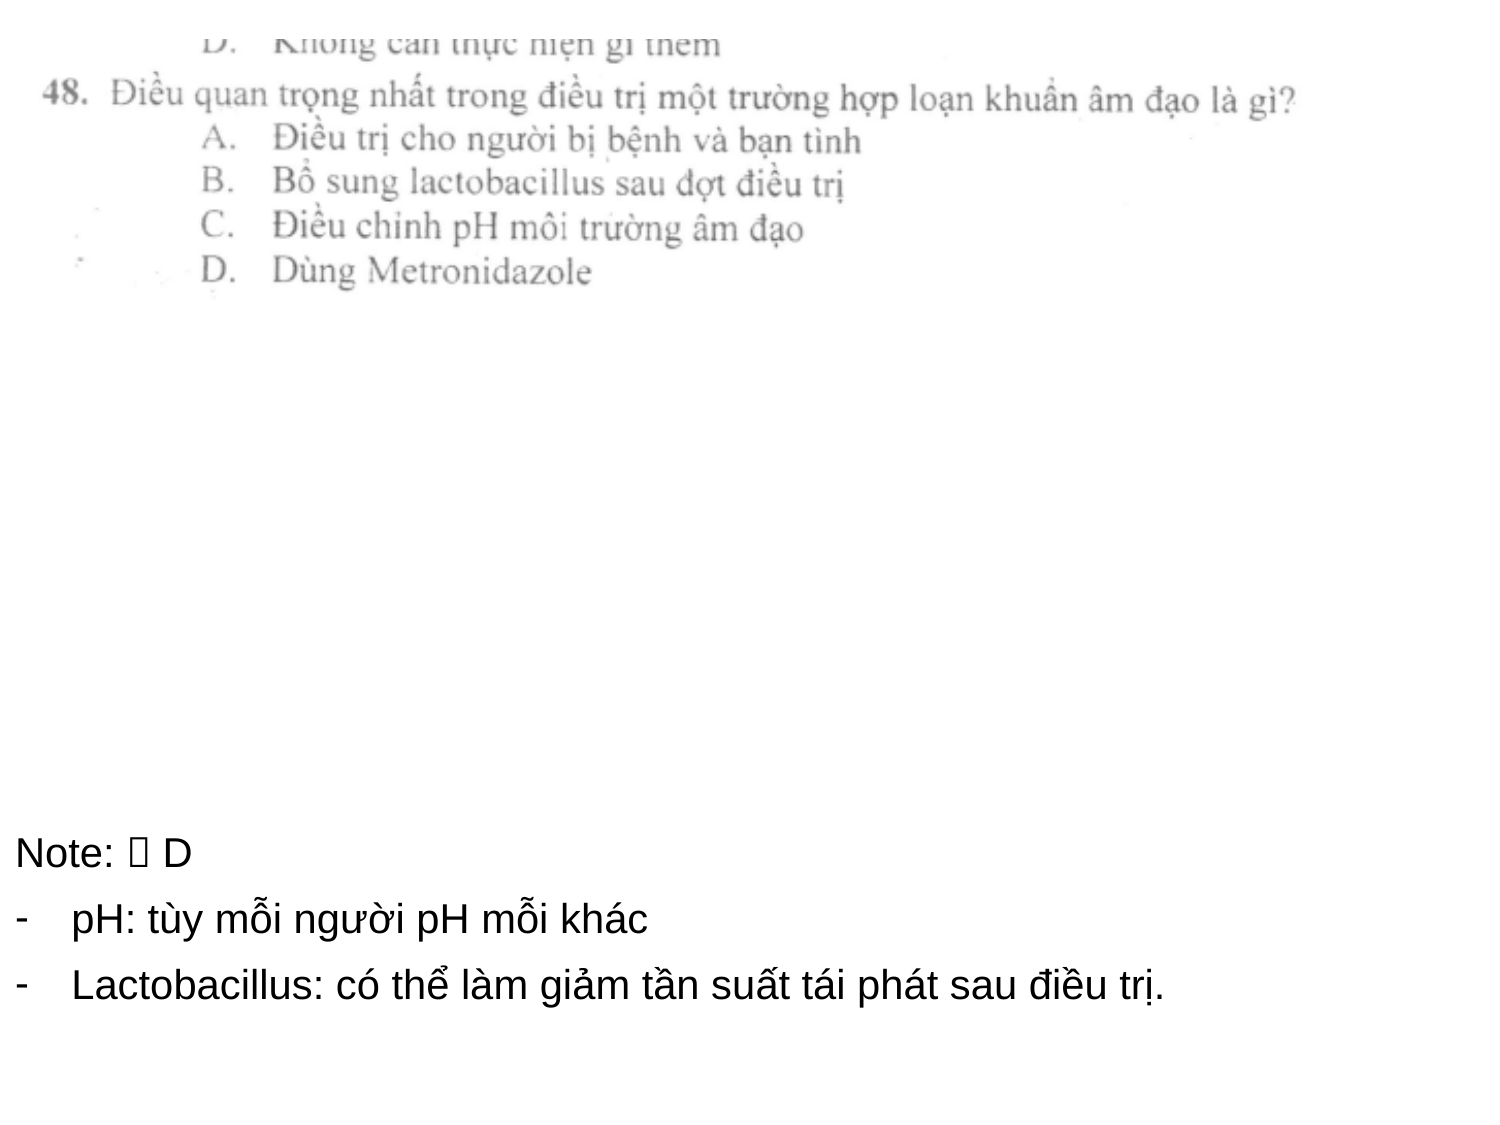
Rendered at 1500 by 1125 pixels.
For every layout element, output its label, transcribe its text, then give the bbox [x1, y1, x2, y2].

picture [0, 39, 1364, 302]
subtitle Note:  D pH: tùy mỗi người pH mỗi khác Lactobacillus: có thể làm giảm tần suất tái phát sau điều trị. [0, 823, 1500, 1125]
